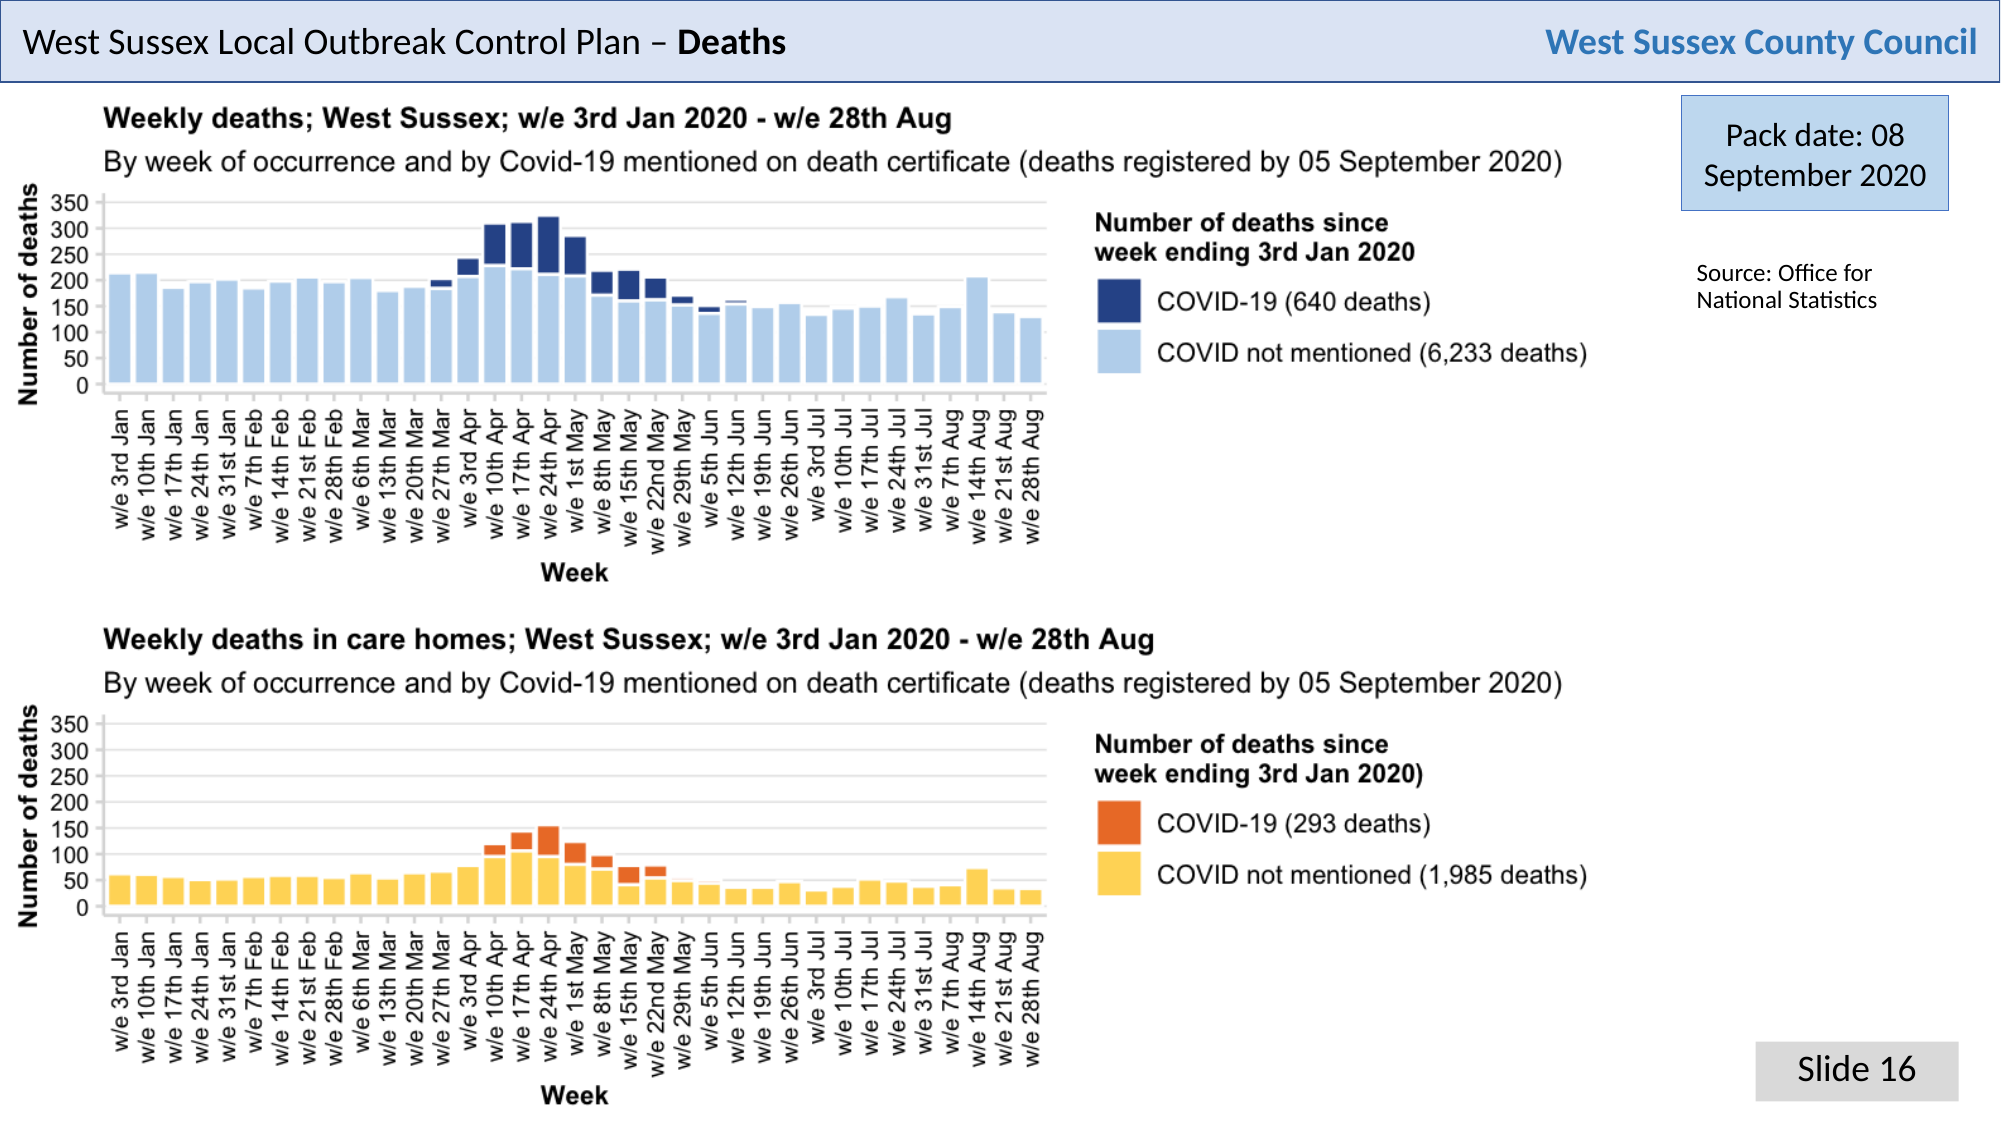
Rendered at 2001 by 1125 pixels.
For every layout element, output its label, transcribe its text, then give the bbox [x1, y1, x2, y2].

list Source: Office for National Statistics [1681, 252, 1959, 289]
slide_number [1681, 95, 1949, 211]
picture [3, 91, 1619, 602]
picture [3, 612, 1619, 1125]
list Slide 16 [1755, 1041, 1959, 1102]
